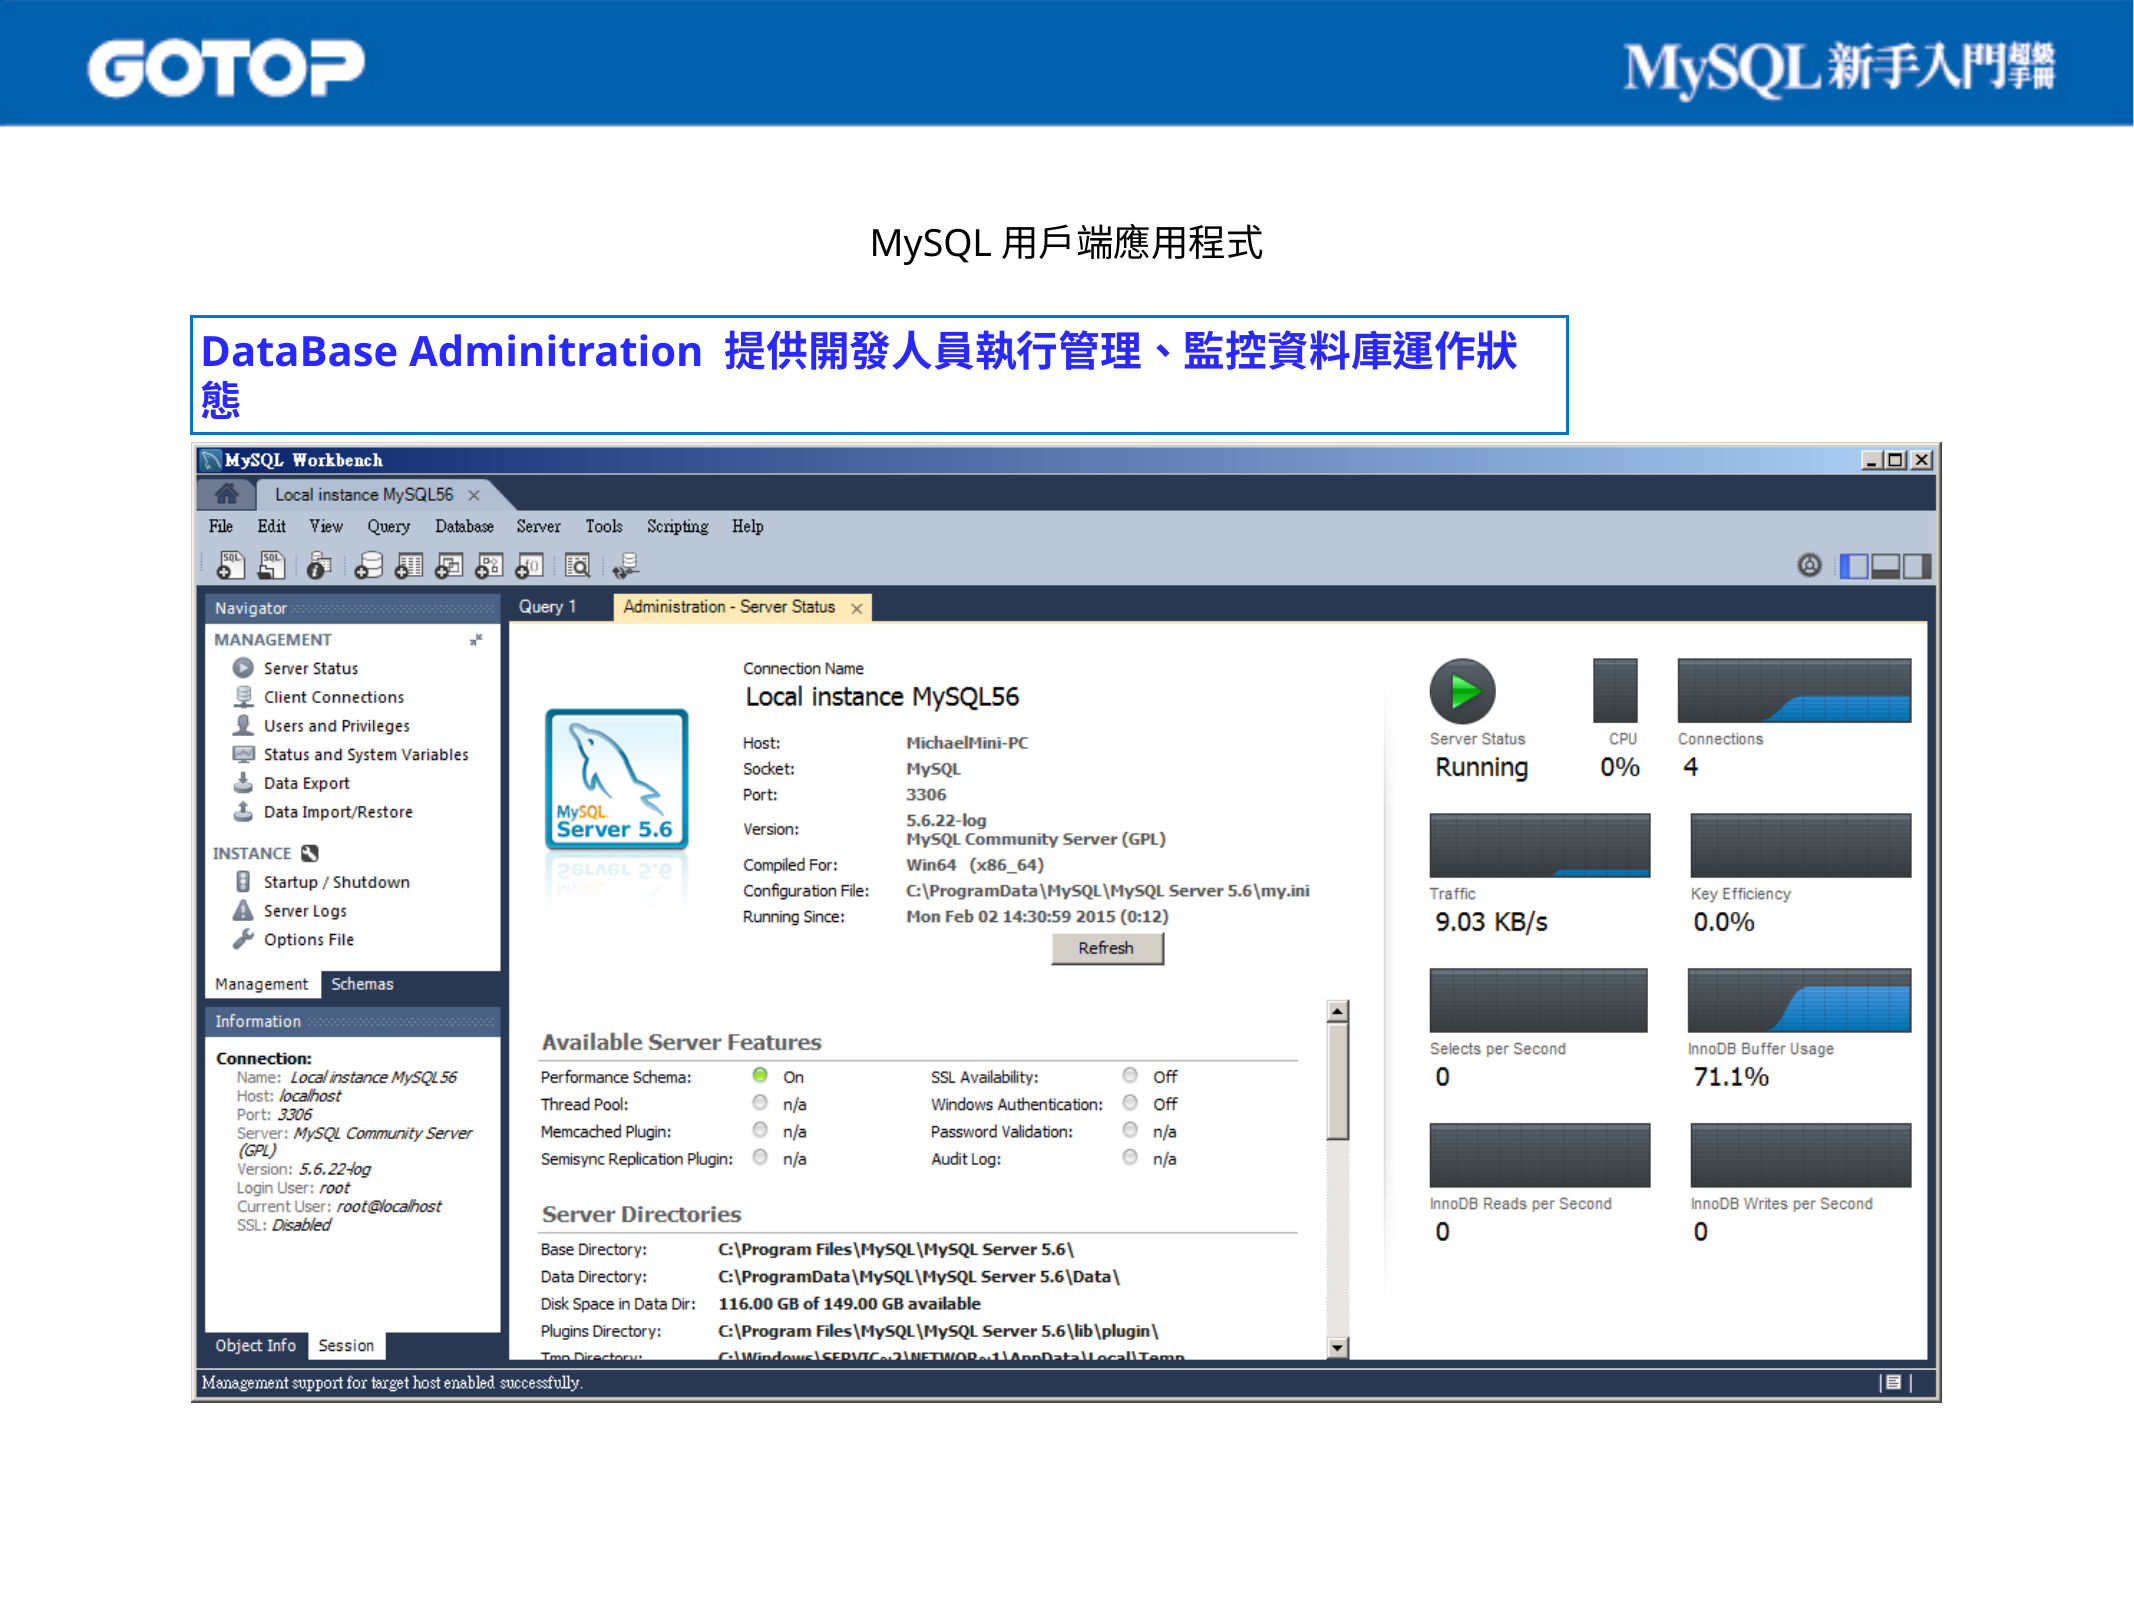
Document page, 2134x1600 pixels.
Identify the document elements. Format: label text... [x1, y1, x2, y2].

title MySQL用戶端應用程式 [128, 41, 2005, 443]
text_box DataBase Adminitration 提供開發人員執行管理、監控資料庫運作狀態 [191, 316, 1568, 434]
picture [0, 0, 2134, 1600]
